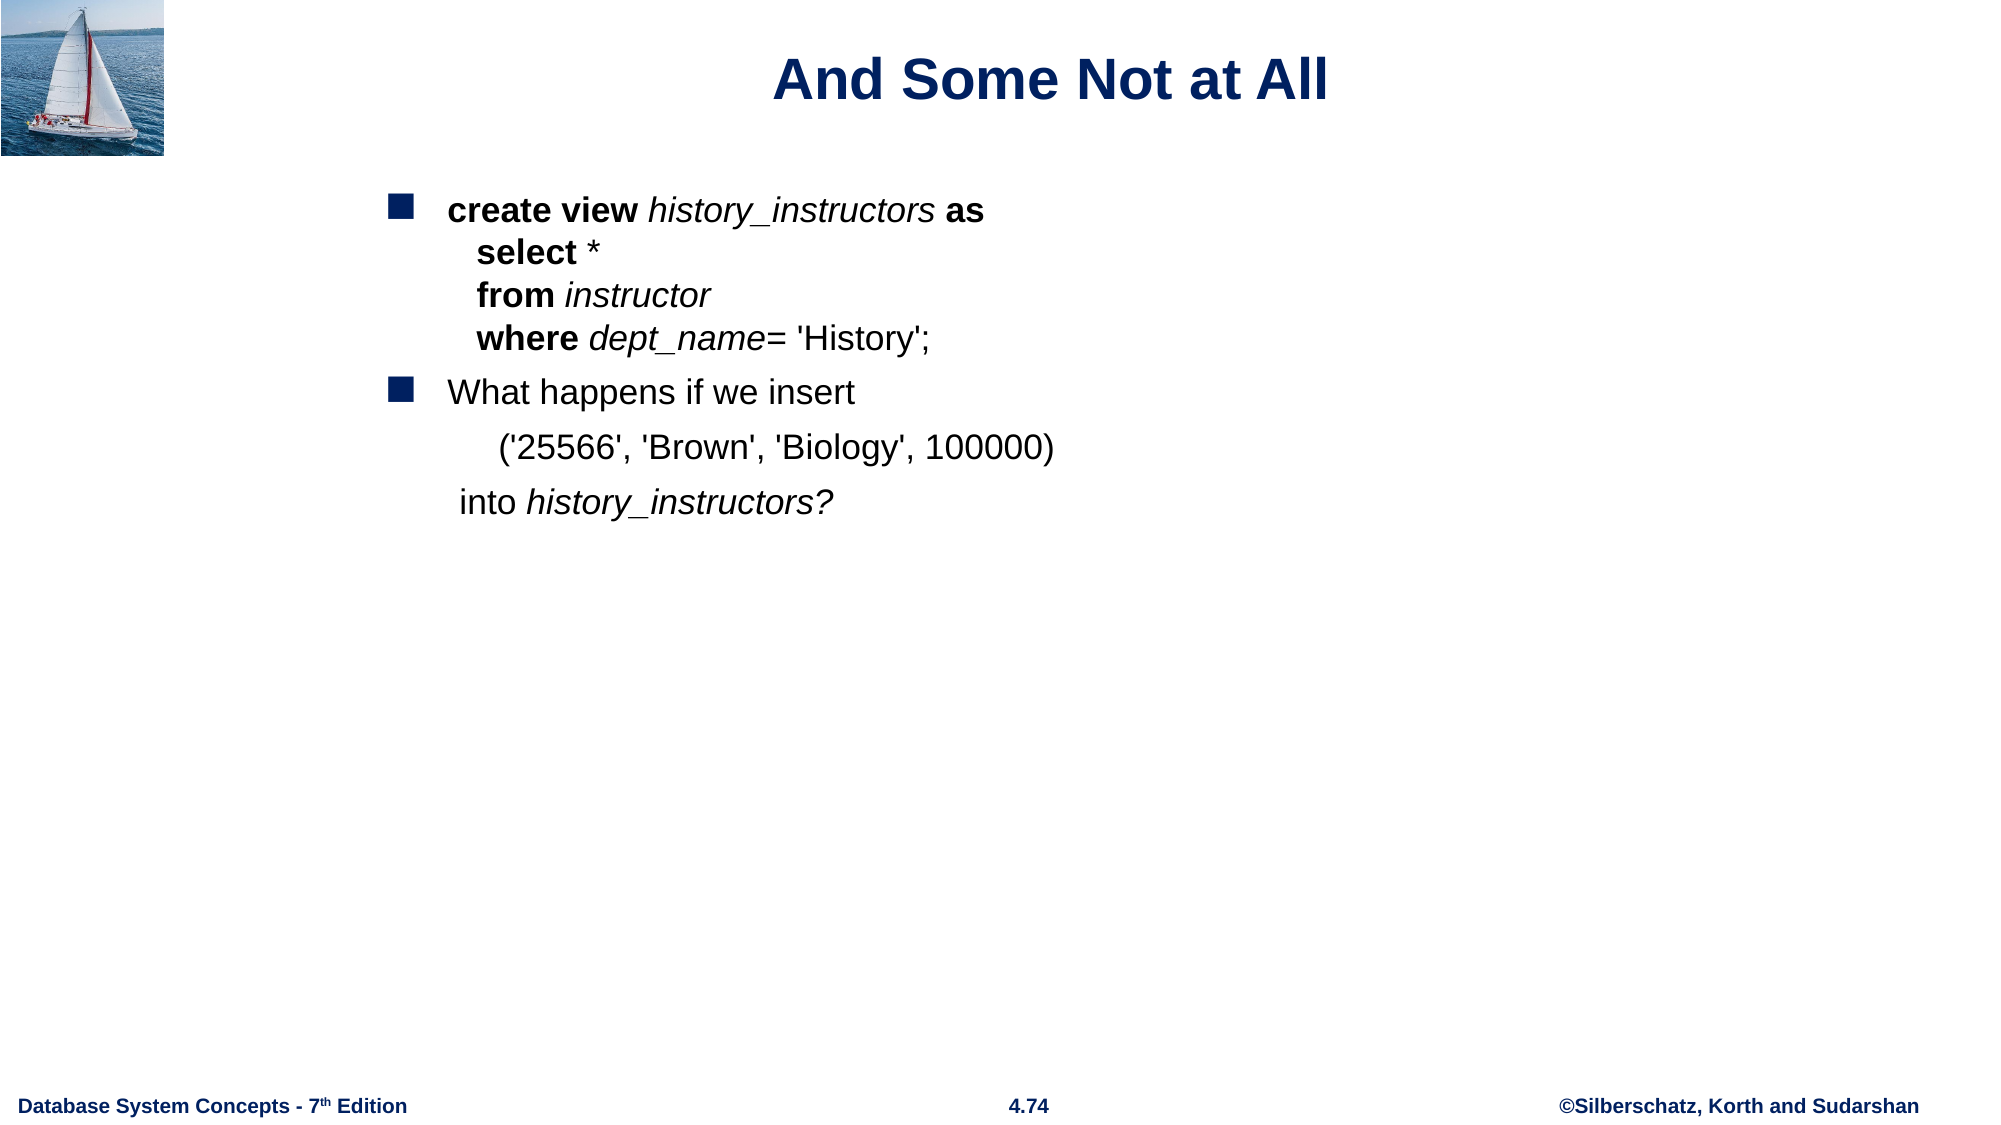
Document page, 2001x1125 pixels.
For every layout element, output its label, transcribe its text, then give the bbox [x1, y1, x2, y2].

list create view history_instructors as select * from instructor where dept_name= 'History'; What happens if we insert ('25566', 'Brown', 'Biology', 100000) into history_instructors? [376, 179, 1426, 740]
title And Some Not at All [167, 18, 1935, 120]
picture [1, 0, 164, 156]
